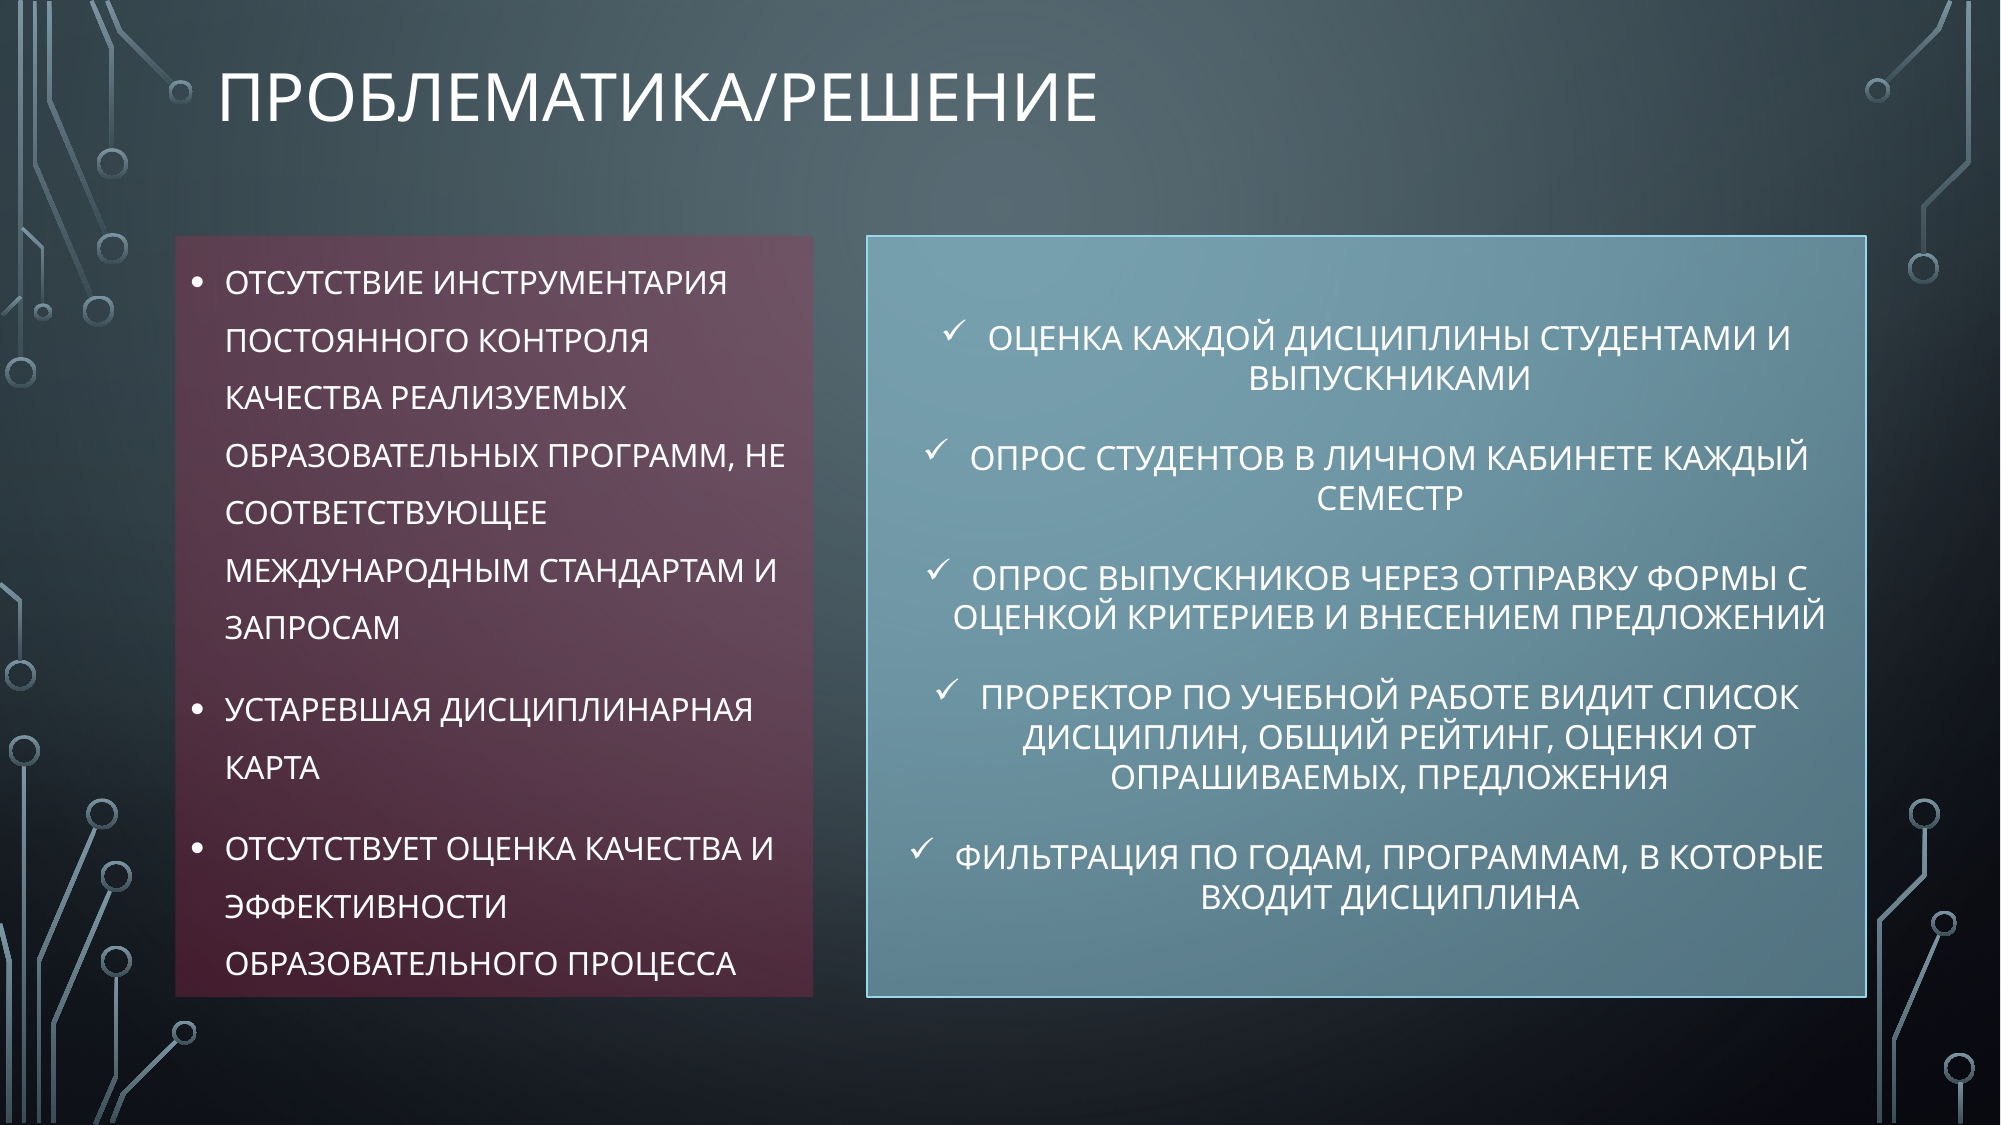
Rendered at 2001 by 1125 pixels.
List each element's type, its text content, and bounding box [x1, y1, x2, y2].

text_box ОЦЕНКА КАЖДОЙ ДИСЦИПЛИНЫ СТУДЕНТАМИ И ВЫПУСКНИКАМИ ОПРОС СТУДЕНТОВ В ЛИЧНОМ КАБИНЕТЕ КАЖДЫЙ СЕМЕСТР ОПРОС ВЫПУСКНИКОВ ЧЕРЕЗ ОТПРАВКУ ФОРМЫ С ОЦЕНКОЙ КРИТЕРИЕВ И ВНЕСЕНИЕМ ПРЕДЛОЖЕНИЙ ПРОРЕКТОР ПО УЧЕБНОЙ РАБОТЕ ВИДИТ СПИСОК ДИСЦИПЛИН, ОБЩИЙ РЕЙТИНГ, ОЦЕНКИ ОТ ОПРАШИВАЕМЫХ, ПРЕДЛОЖЕНИЯ ФИЛЬТРАЦИЯ ПО ГОДАМ, ПРОГРАММАМ, В КОТОРЫЕ ВХОДИТ ДИСЦИПЛИНА [866, 235, 1867, 998]
title Проблематика/решение [201, 0, 1827, 222]
list ОТСУТСТВИЕ ИНСТРУМЕНТАРИЯ ПОСТОЯННОГО КОНТРОЛЯ КАЧЕСТВА РЕАЛИЗУЕМЫХ ОБРАЗОВАТЕЛЬНЫХ ПРОГРАММ, НЕ СООТВЕТСТВУЮЩЕЕ МЕЖДУНАРОДНЫМ СТАНДАРТАМ И ЗАПРОСАМ УСТАРЕВШАЯ ДИСЦИПЛИНАРНАЯ КАРТА ОТСУТСТВУЕТ ОЦЕНКА КАЧЕСТВА И ЭФФЕКТИВНОСТИ ОБРАЗОВАТЕЛЬНОГО ПРОЦЕССА [175, 235, 814, 998]
